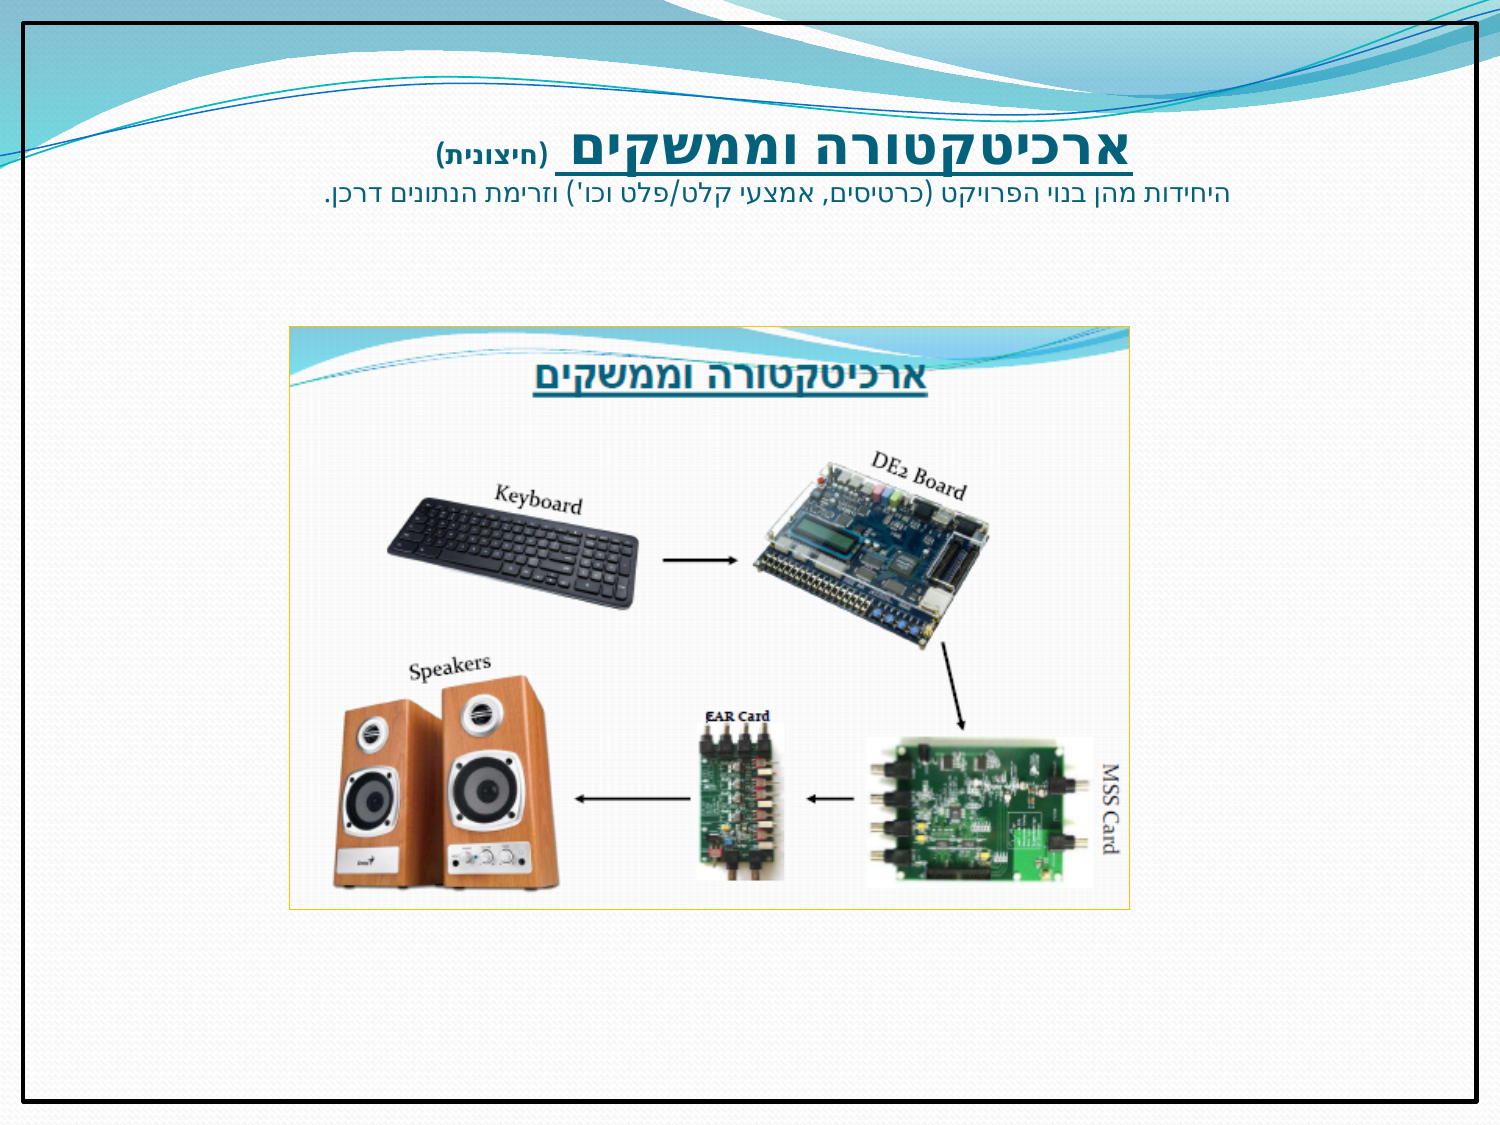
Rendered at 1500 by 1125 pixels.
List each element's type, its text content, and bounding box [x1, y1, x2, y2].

picture [289, 326, 1131, 910]
title ארכיטקטורה וממשקים (חיצונית) היחידות מהן בנוי הפרויקט (כרטיסים, אמצעי קלט/פלט וכו') וזרימת הנתונים דרכן. [171, 101, 1391, 209]
text_box [21, 21, 1479, 1104]
